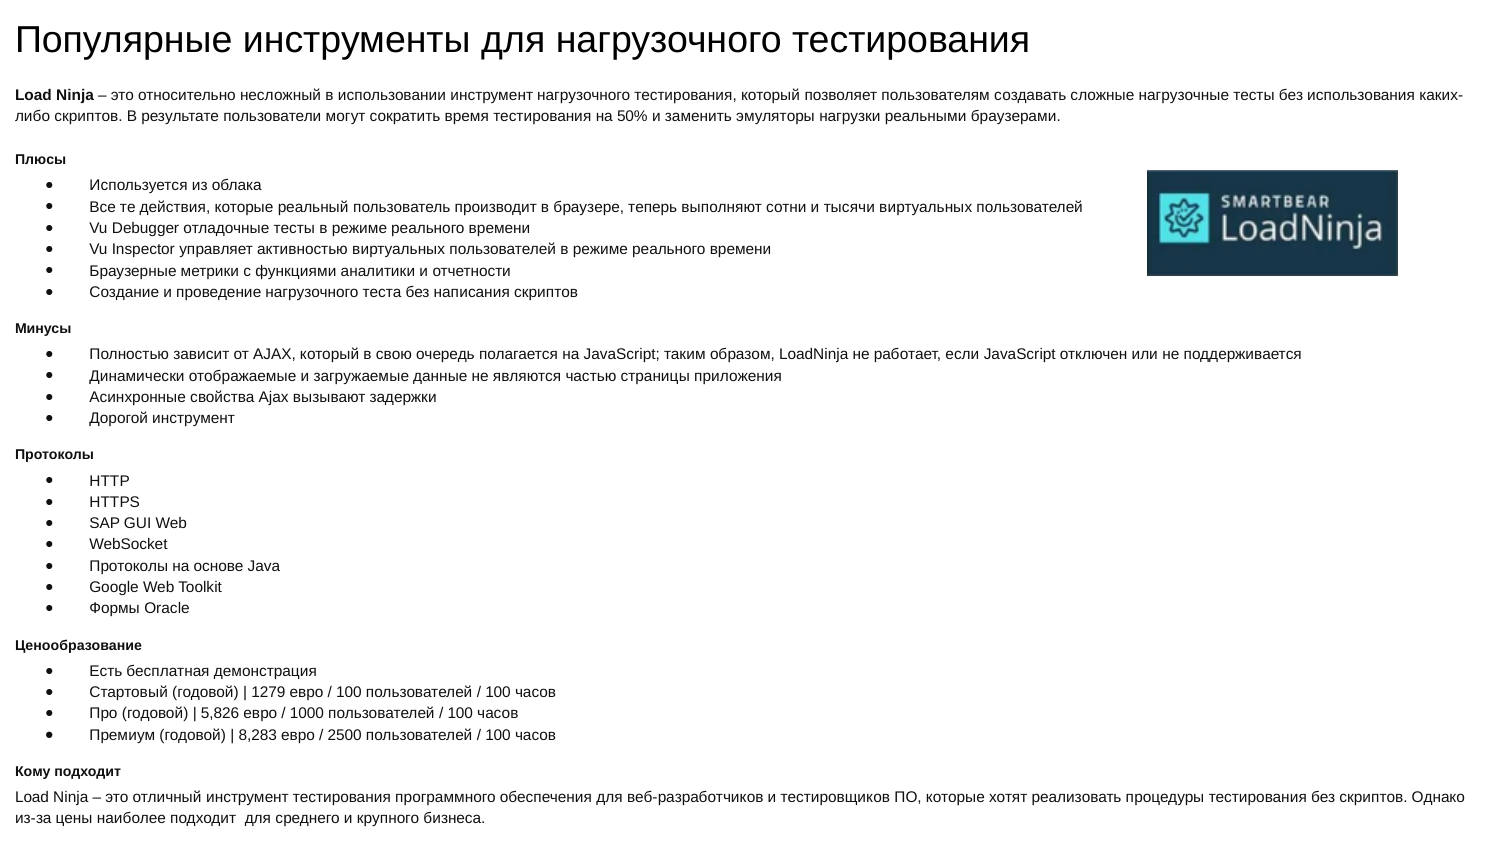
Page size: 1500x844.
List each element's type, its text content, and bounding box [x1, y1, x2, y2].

title Популярные инструменты для нагрузочного тестирования [0, 0, 1398, 94]
list Load Ninja – это относительно несложный в использовании инструмент нагрузочного тестирования, который позволяет пользователям создавать сложные нагрузочные тесты без использования каких-либо скриптов. В результате пользователи могут сократить время тестирования на 50% и заменить эмуляторы нагрузки реальными браузерами. Плюсы Используется из облака Все те действия, которые реальный пользователь производит в браузере, теперь выполняют сотни и тысячи виртуальных пользователей Vu Debugger отладочные тесты в режиме реального времени Vu Inspector управляет активностью виртуальных пользователей в режиме реального времени Браузерные метрики с функциями аналитики и отчетности Создание и проведение нагрузочного теста без написания скриптов Минусы Полностью зависит от AJAX, который в свою очередь полагается на JavaScript; таким образом, LoadNinja не работает, если JavaScript отключен или не поддерживается Динамически отображаемые и загружаемые данные не являются частью страницы приложения Асинхронные свойства Ajax вызывают задержки Дорогой инструмент Протоколы HTTP HTTPS SAP GUI Web WebSocket Протоколы на основе Java Google Web Toolkit Формы Oracle Ценообразование Есть бесплатная демонстрация Стартовый (годовой) | 1279 евро / 100 пользователей / 100 часов Про (годовой) | 5,826 евро / 1000 пользователей / 100 часов Премиум (годовой) | 8,283 евро / 2500 пользователей / 100 часов Кому подходит Load Ninja – это отличный инструмент тестирования программного обеспечения для веб-разработчиков и тестировщиков ПО, которые хотят реализовать процедуры тестирования без скриптов. Однако из-за цены наиболее подходит для среднего и крупного бизнеса. [0, 67, 1500, 844]
picture [1147, 170, 1398, 276]
